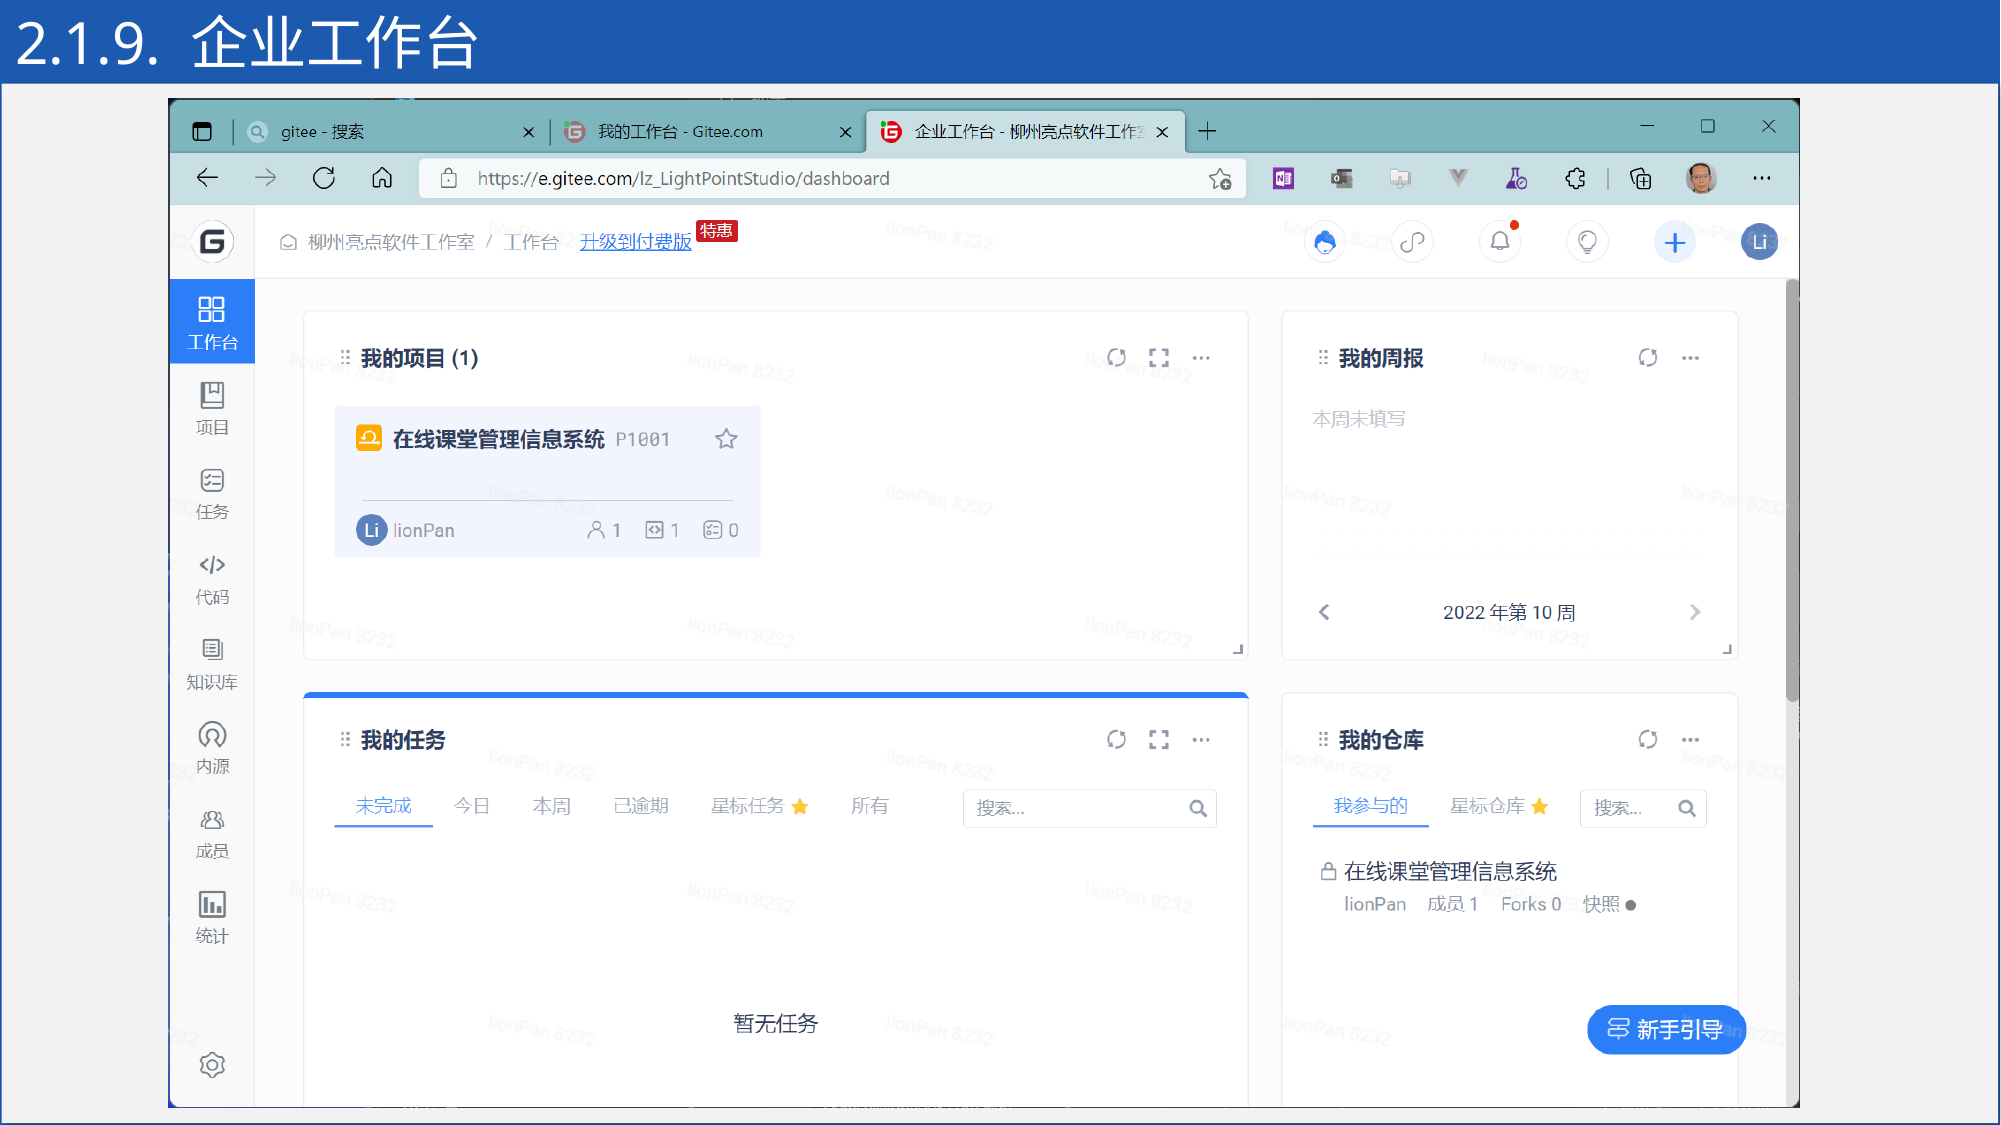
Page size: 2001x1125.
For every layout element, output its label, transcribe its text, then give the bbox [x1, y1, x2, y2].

title 2.1.9. 企业工作台 [0, 1, 1675, 81]
picture [168, 98, 1800, 1109]
